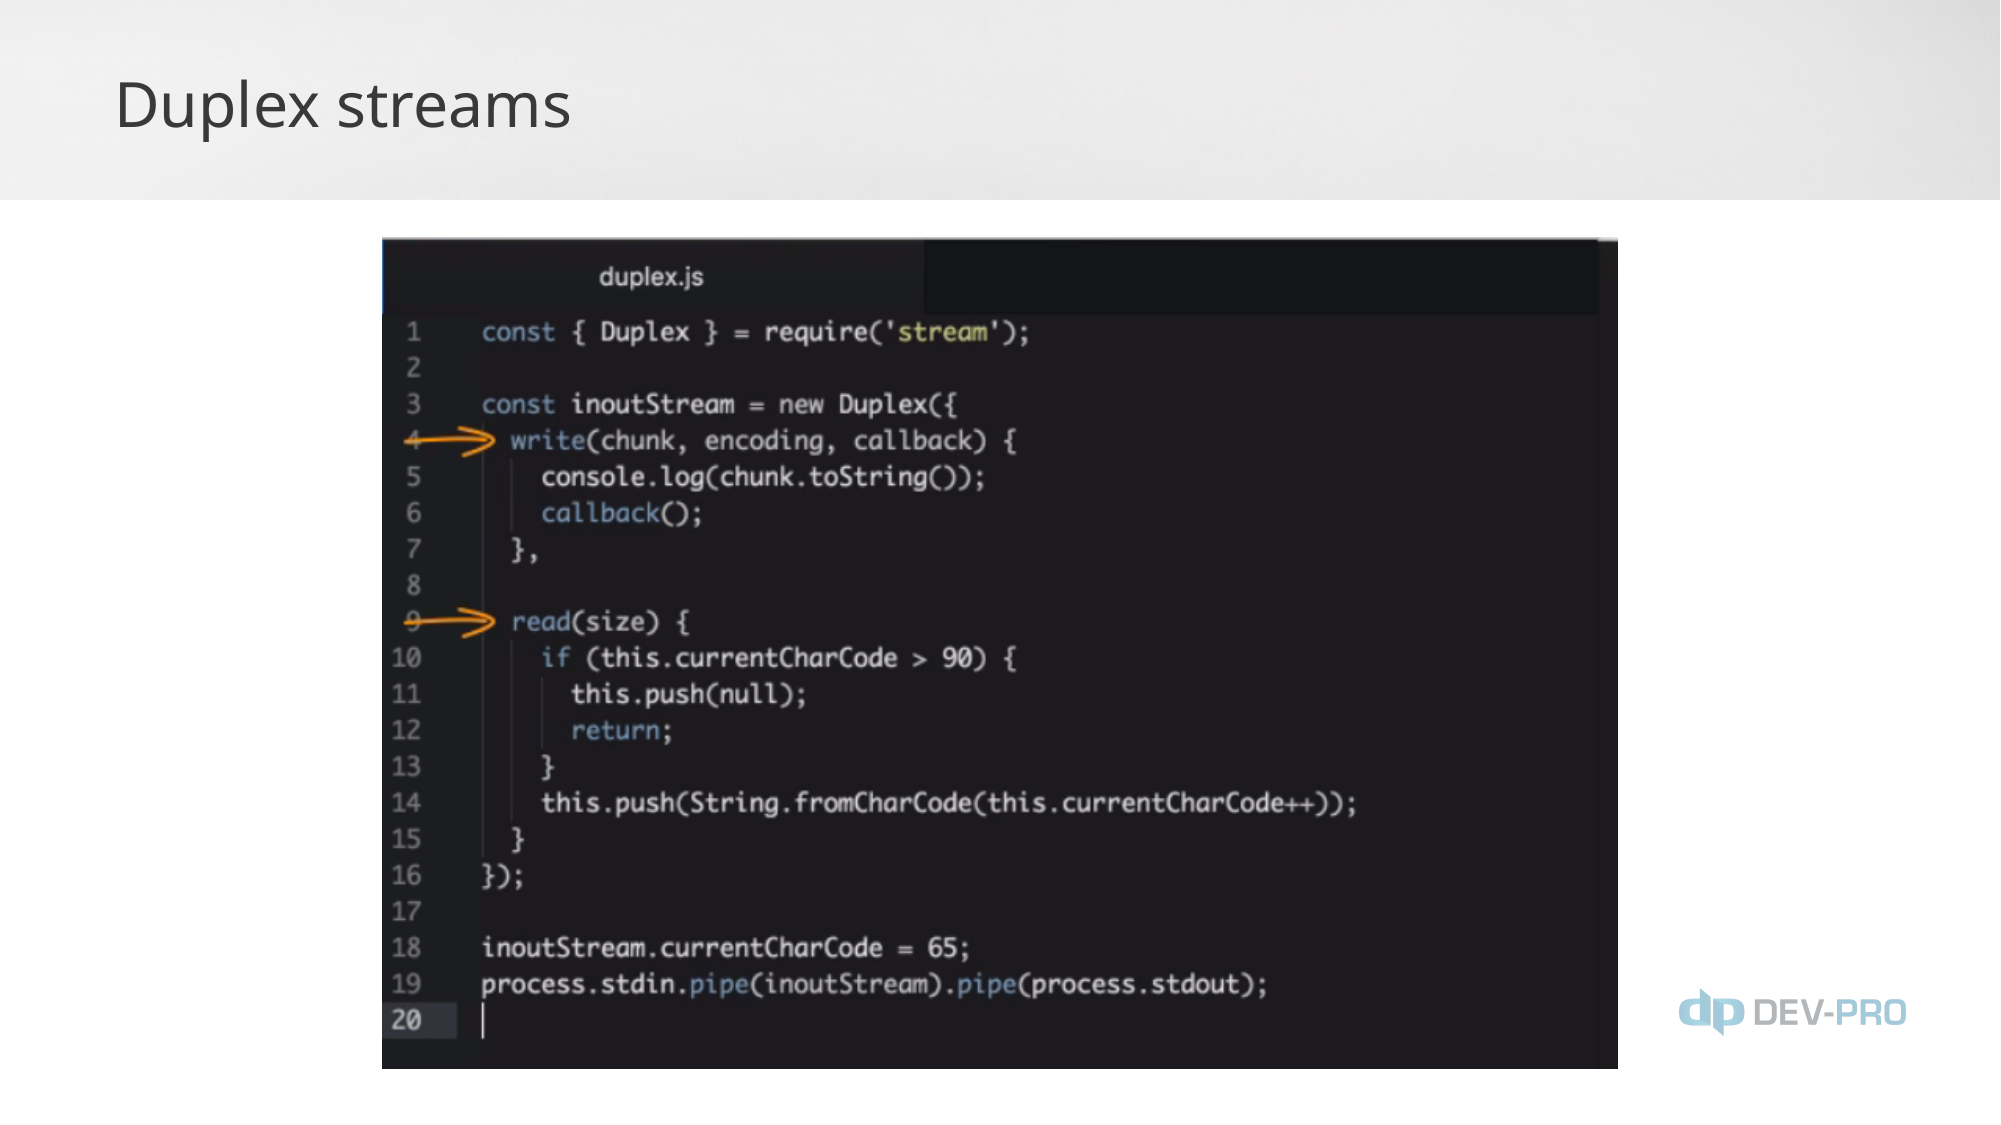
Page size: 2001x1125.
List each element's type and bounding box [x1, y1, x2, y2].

picture [382, 237, 1618, 1070]
picture [1679, 988, 1906, 1036]
picture [0, 0, 2000, 200]
